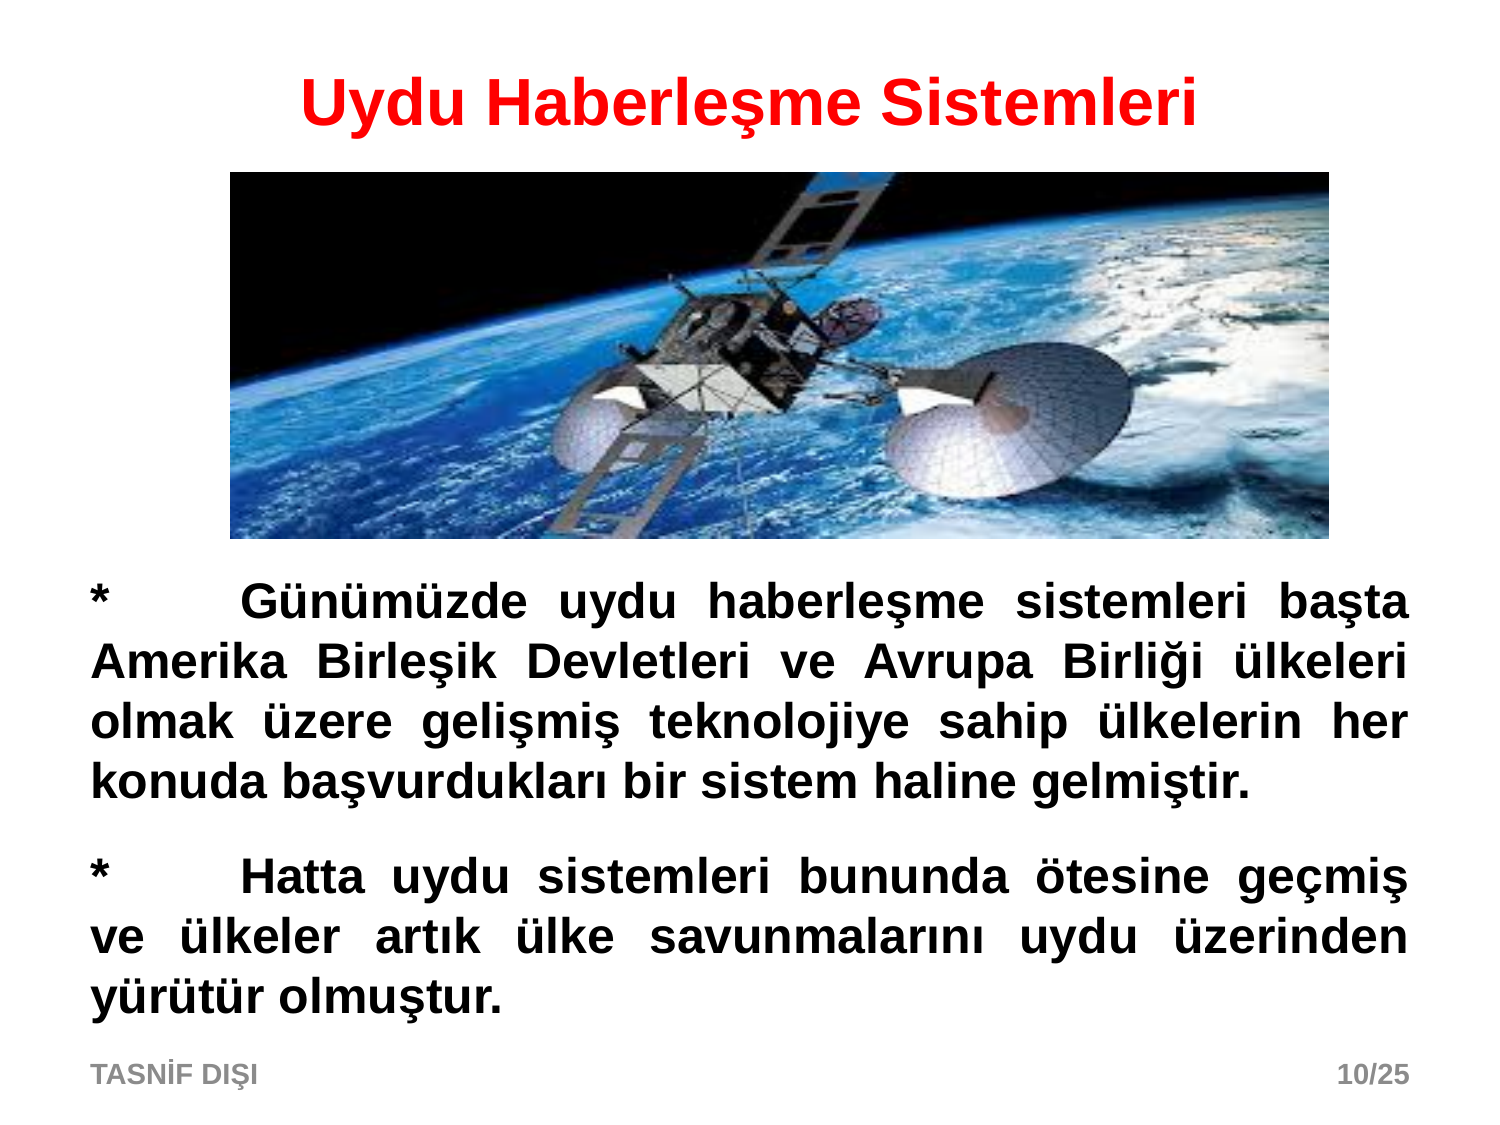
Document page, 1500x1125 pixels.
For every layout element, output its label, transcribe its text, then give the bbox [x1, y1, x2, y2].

list * Günümüzde uydu haberleşme sistemleri başta Amerika Birleşik Devletleri ve Avrupa Birliği ülkeleri olmak üzere gelişmiş teknolojiye sahip ülkelerin her konuda başvurdukları bir sistem haline gelmiştir. * Hatta uydu sistemleri bununda ötesine geçmiş ve ülkeler artık ülke savunmalarını uydu üzerinden yürütür olmuştur. [75, 560, 1425, 1104]
slide_number 10/25 [1074, 1042, 1425, 1103]
picture [229, 172, 1329, 540]
title Uydu Haberleşme Sistemleri [75, 4, 1425, 193]
slide_number TASNİF DIŞI [75, 1042, 425, 1103]
